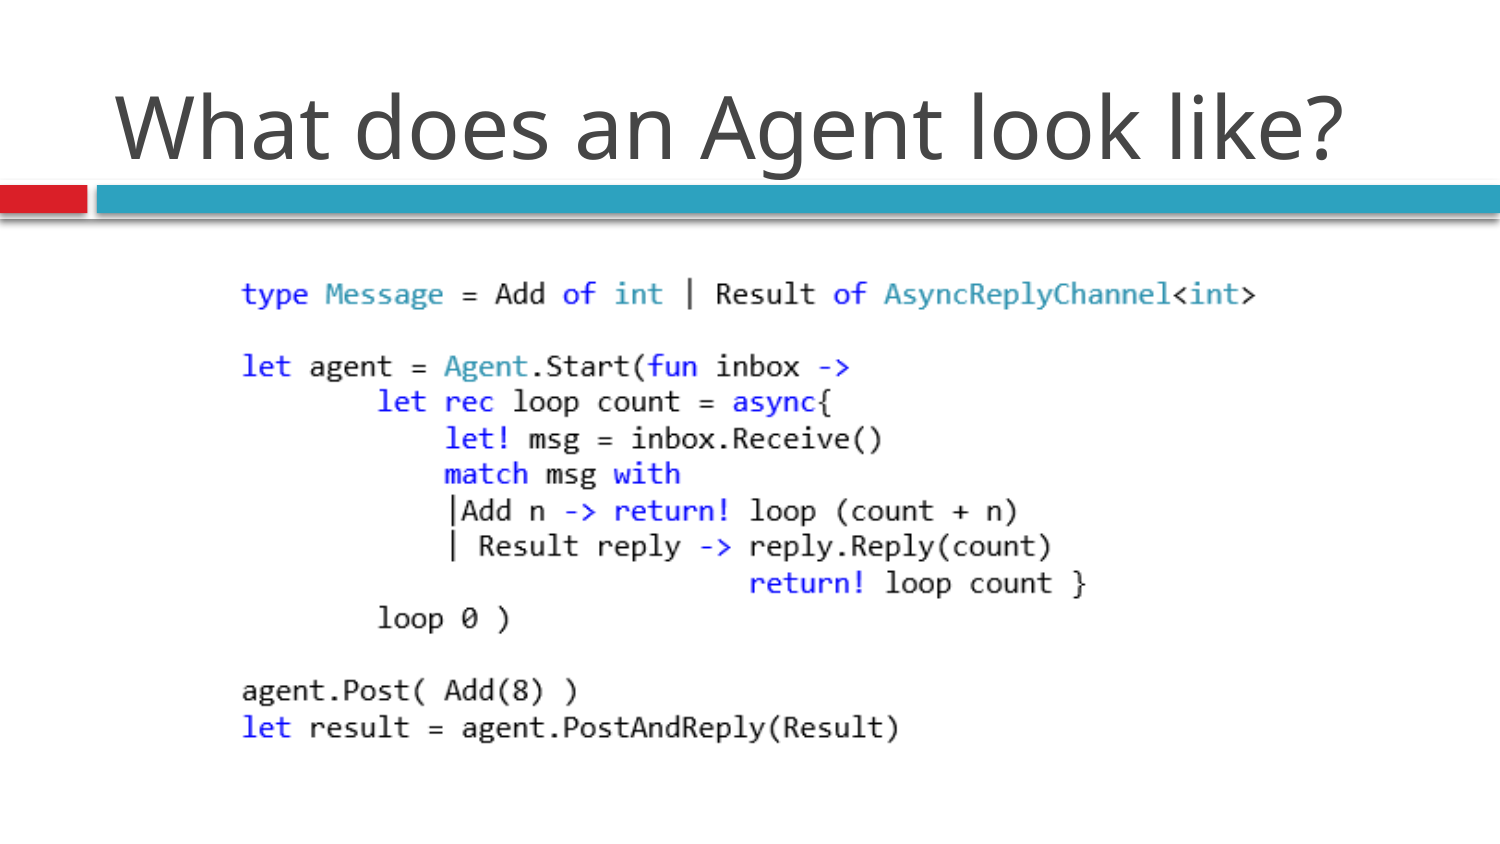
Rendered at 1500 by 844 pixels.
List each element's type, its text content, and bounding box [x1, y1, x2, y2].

title What does an Agent look like? [99, 19, 1438, 185]
picture [224, 271, 1273, 760]
